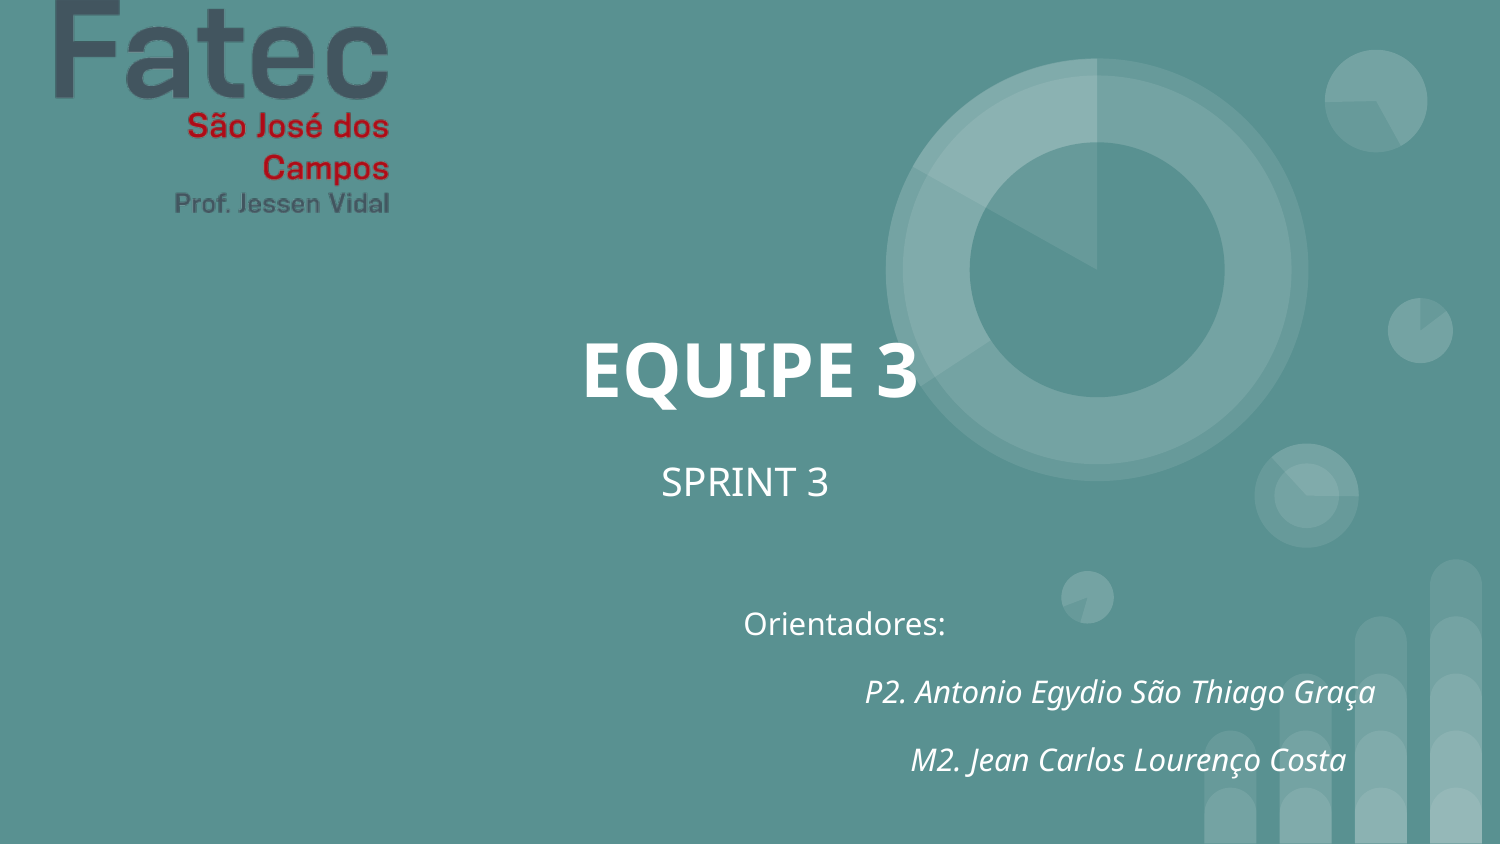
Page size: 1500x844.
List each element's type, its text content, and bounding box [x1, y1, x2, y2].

text_box Orientadores: P2. Antonio Egydio São Thiago Graça M2. Jean Carlos Lourenço Costa [728, 589, 1500, 793]
picture [0, 0, 444, 213]
title EQUIPE 3 [310, 248, 1190, 487]
subtitle SPRINT 3 [438, 442, 1053, 528]
